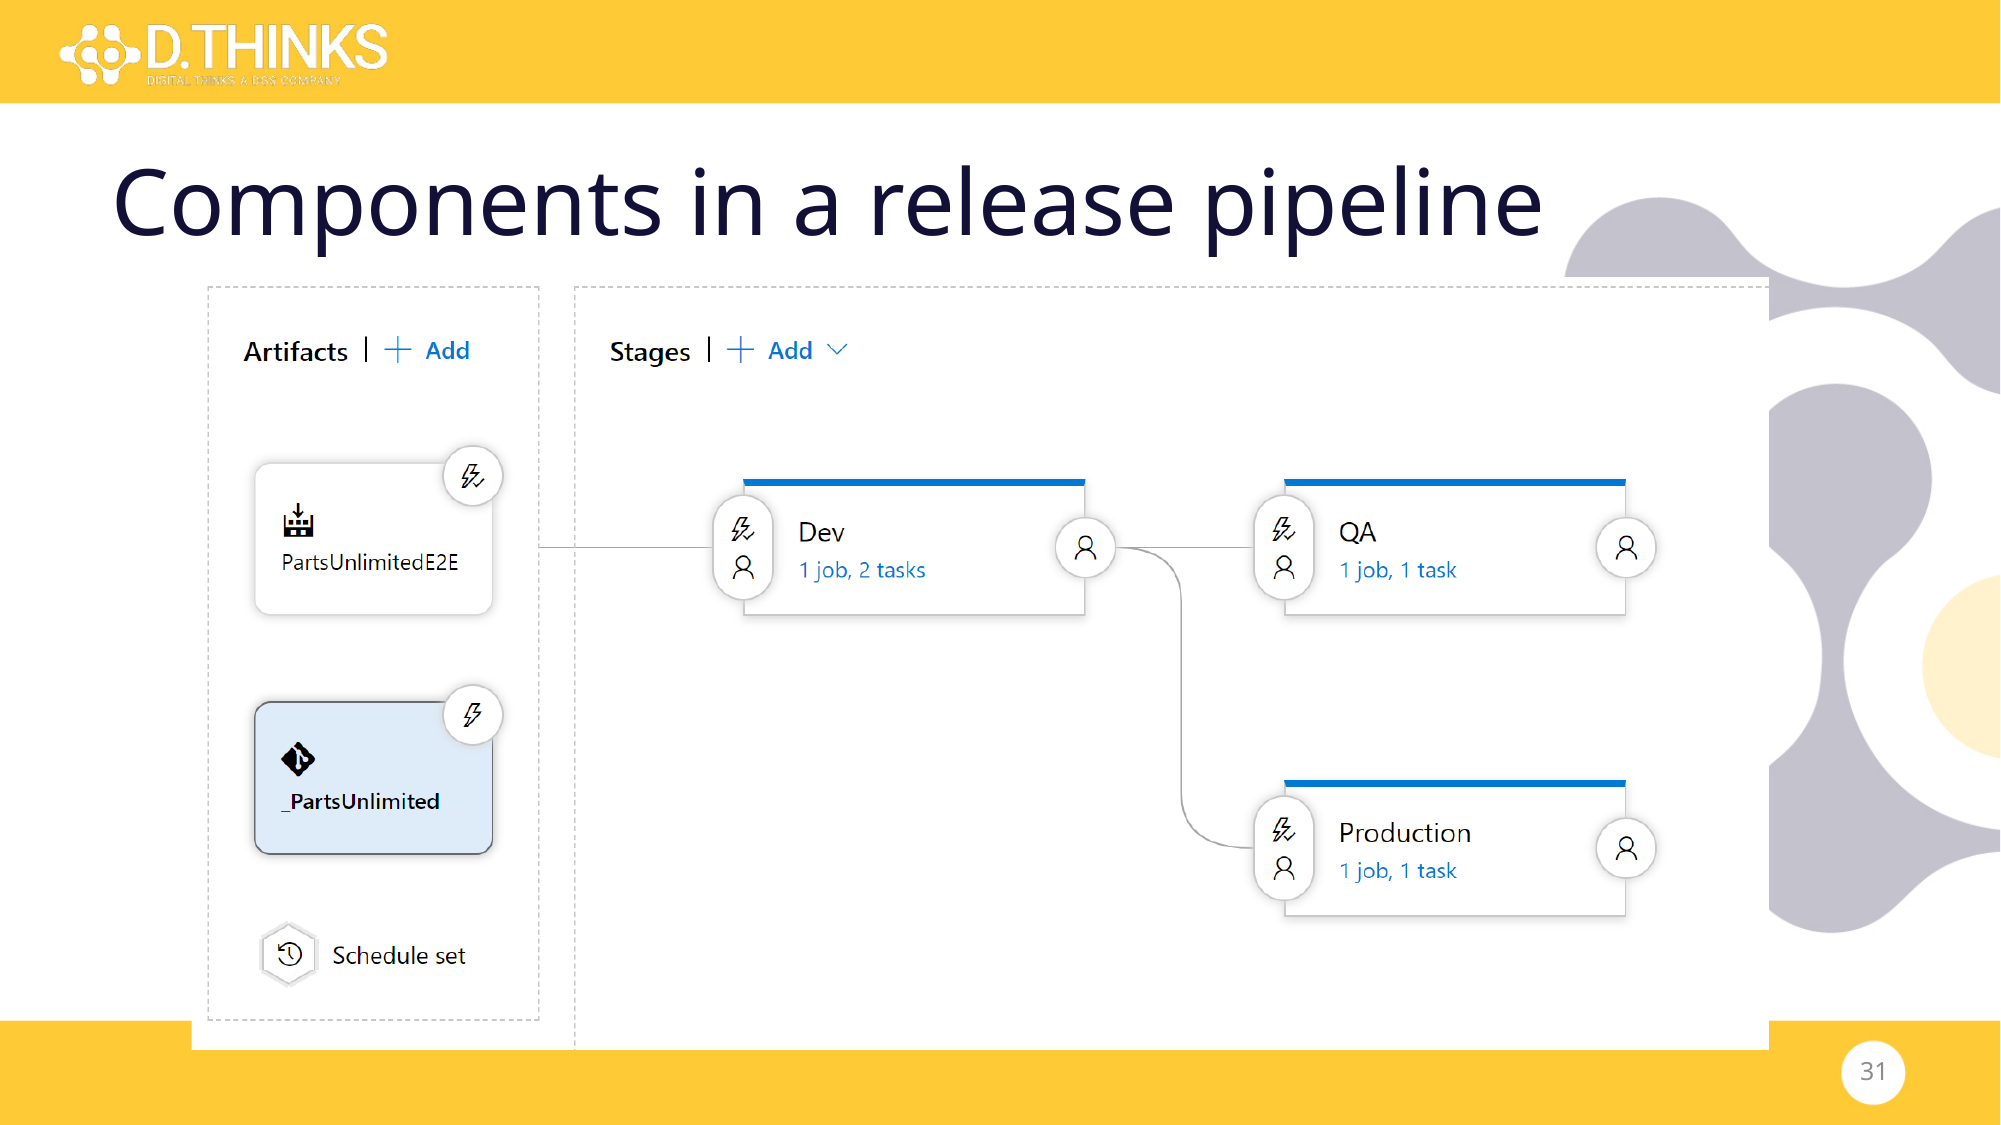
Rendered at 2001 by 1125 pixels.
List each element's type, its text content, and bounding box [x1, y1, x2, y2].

picture [0, 0, 2001, 1125]
title Components in a release pipeline [96, 134, 1904, 278]
slide_number 31 [1408, 1042, 1904, 1103]
